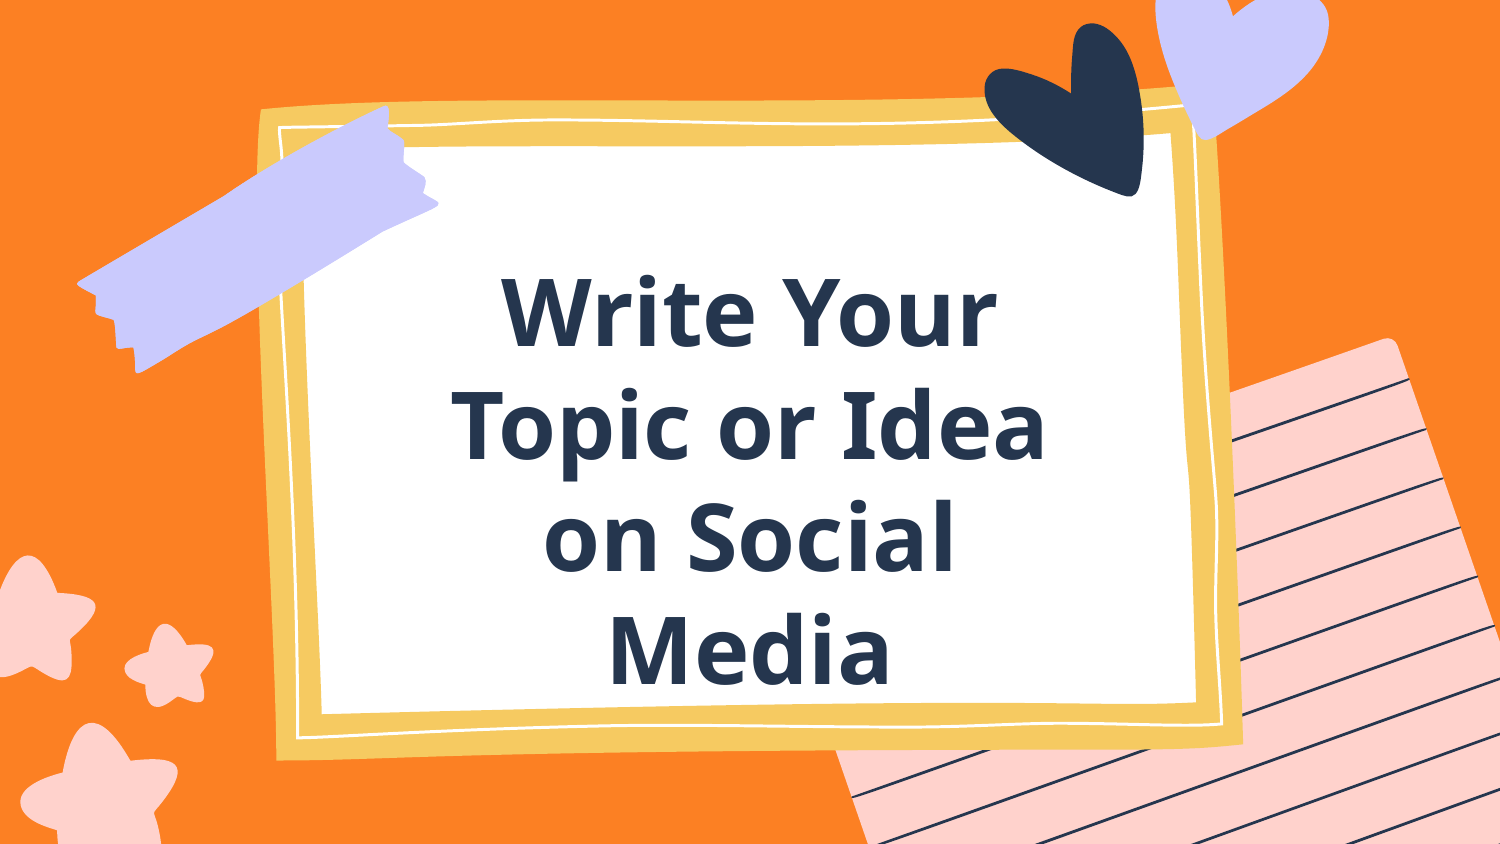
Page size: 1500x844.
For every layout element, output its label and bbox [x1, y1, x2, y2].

text_box [984, 0, 1330, 197]
text_box [857, 424, 1500, 844]
text_box [0, 541, 224, 844]
text_box [256, 82, 1244, 761]
text_box [77, 179, 436, 303]
